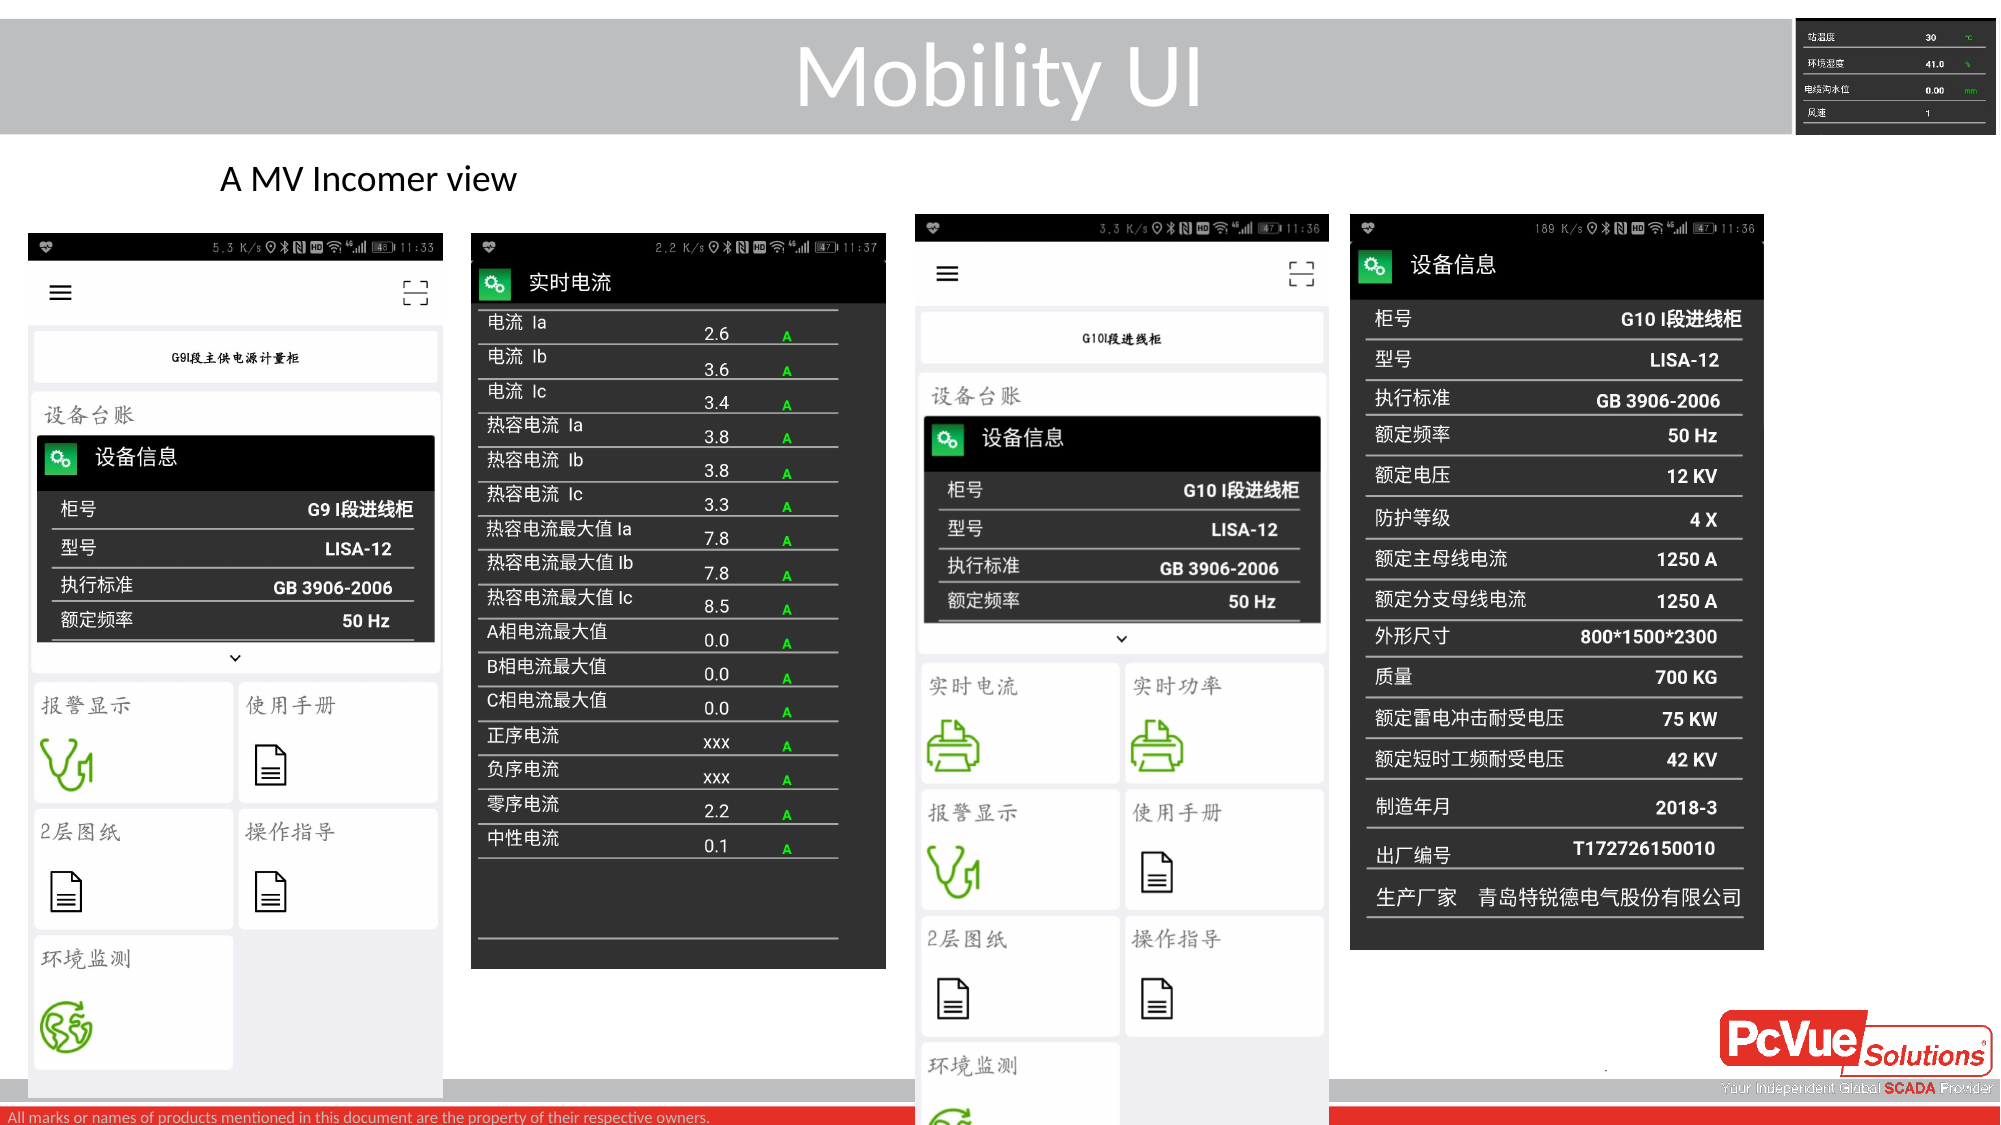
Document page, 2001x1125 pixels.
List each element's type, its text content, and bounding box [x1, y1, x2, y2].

title Mobility UI [0, 18, 1791, 135]
picture [1791, 18, 2000, 135]
text_box A MV Incomer view [205, 146, 533, 207]
picture [0, 214, 2000, 1125]
picture [1350, 214, 1764, 950]
picture [471, 233, 886, 969]
